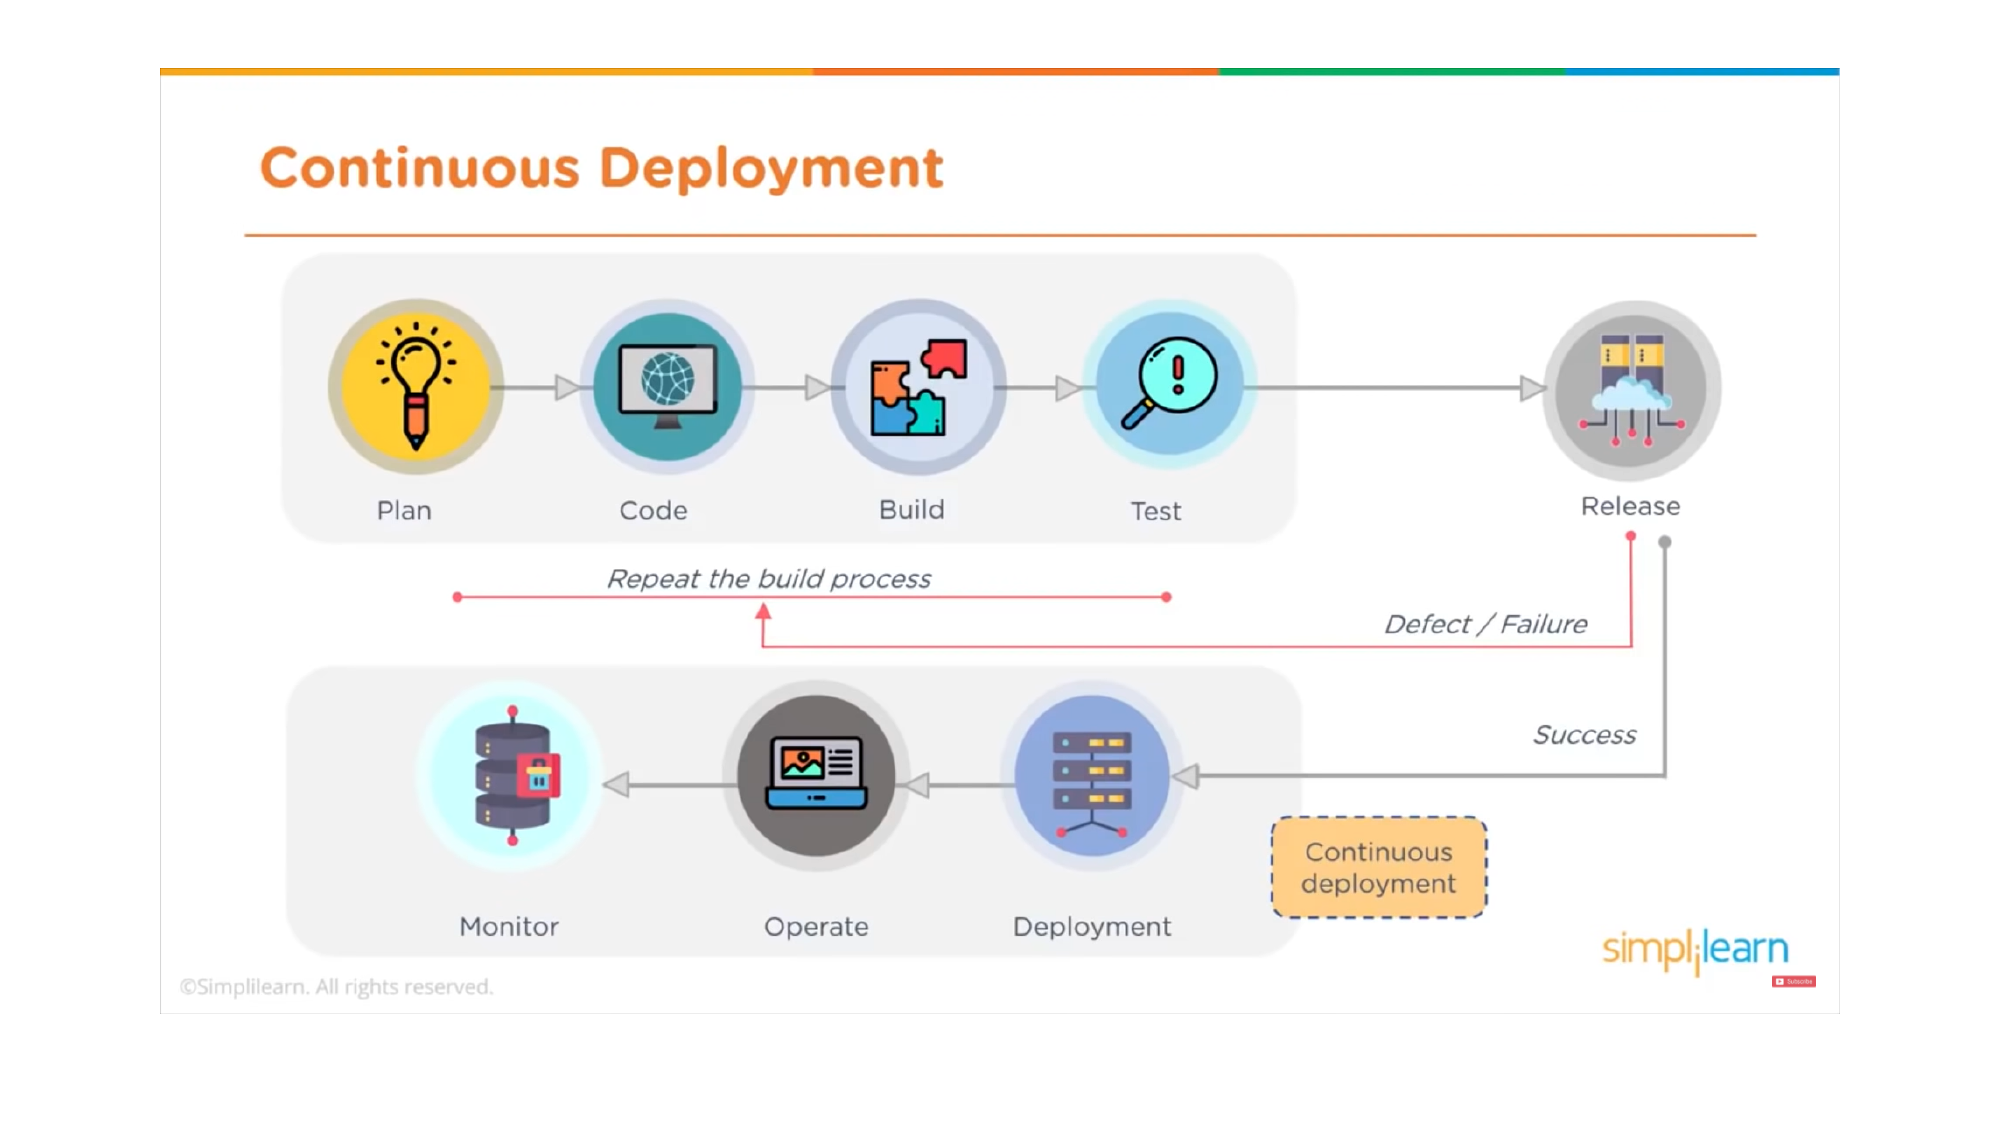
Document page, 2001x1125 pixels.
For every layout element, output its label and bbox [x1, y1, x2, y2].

list [160, 68, 1840, 1014]
